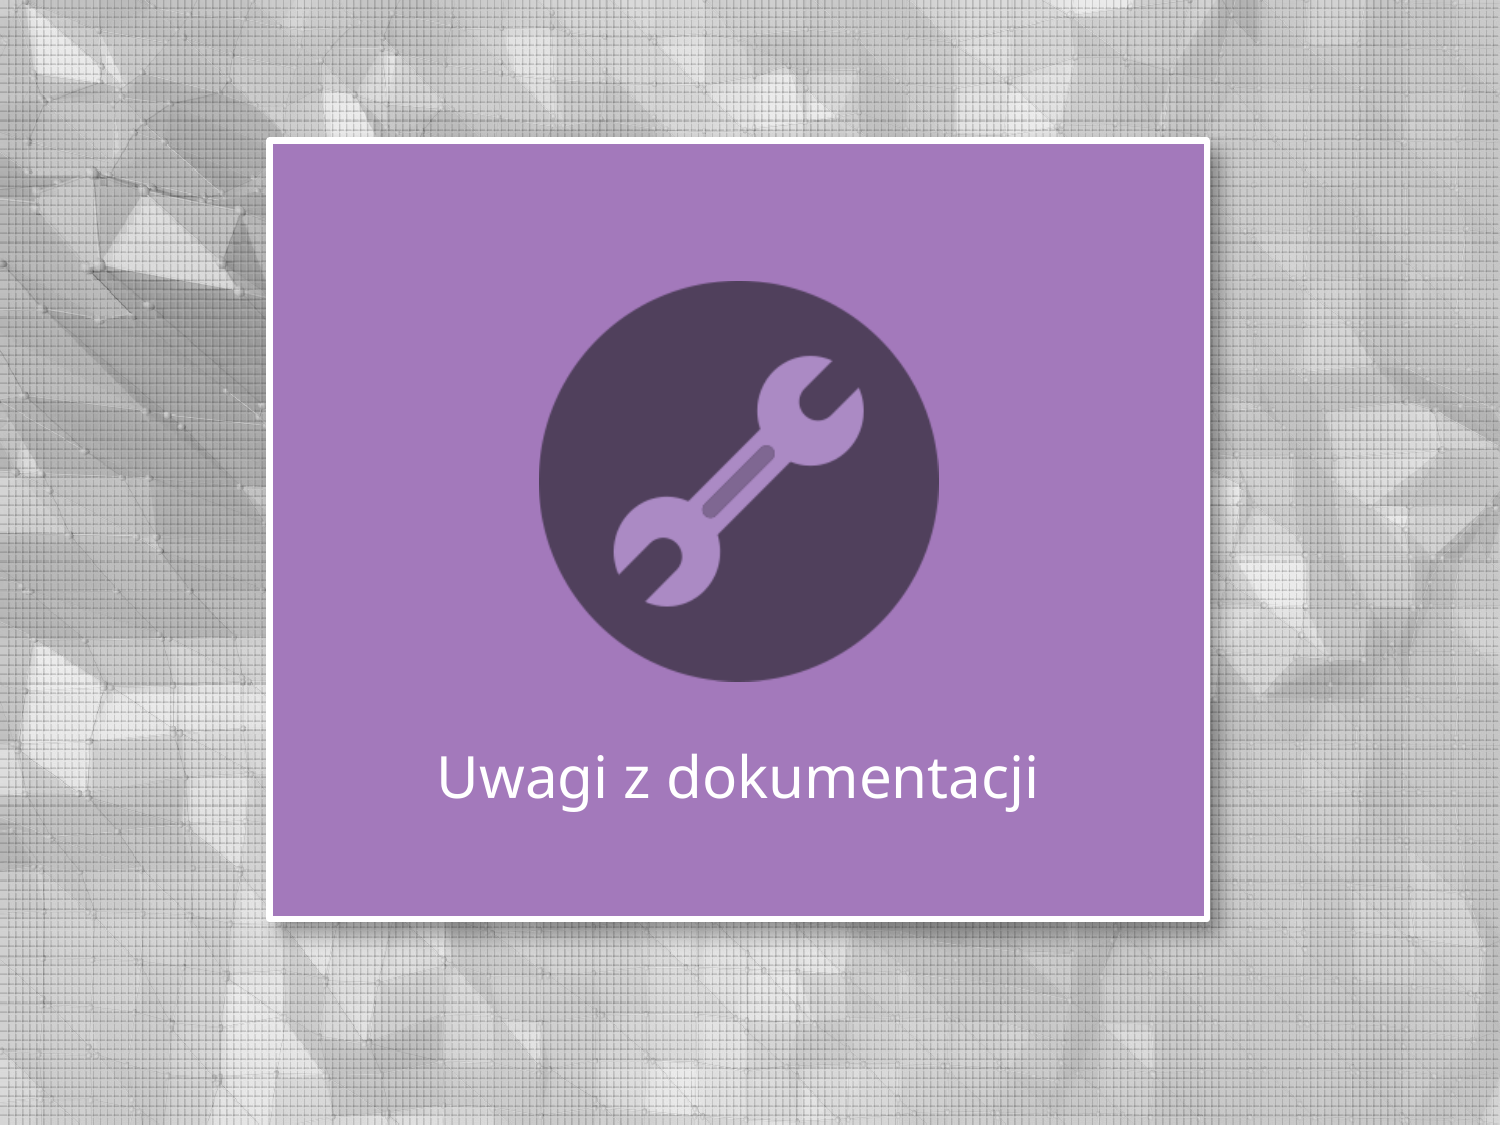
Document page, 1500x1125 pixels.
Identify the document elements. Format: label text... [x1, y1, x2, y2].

text_box Uwagi z dokumentacji [269, 732, 1207, 818]
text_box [0, 0, 1500, 1125]
text_box [266, 137, 1210, 922]
picture [538, 280, 940, 682]
